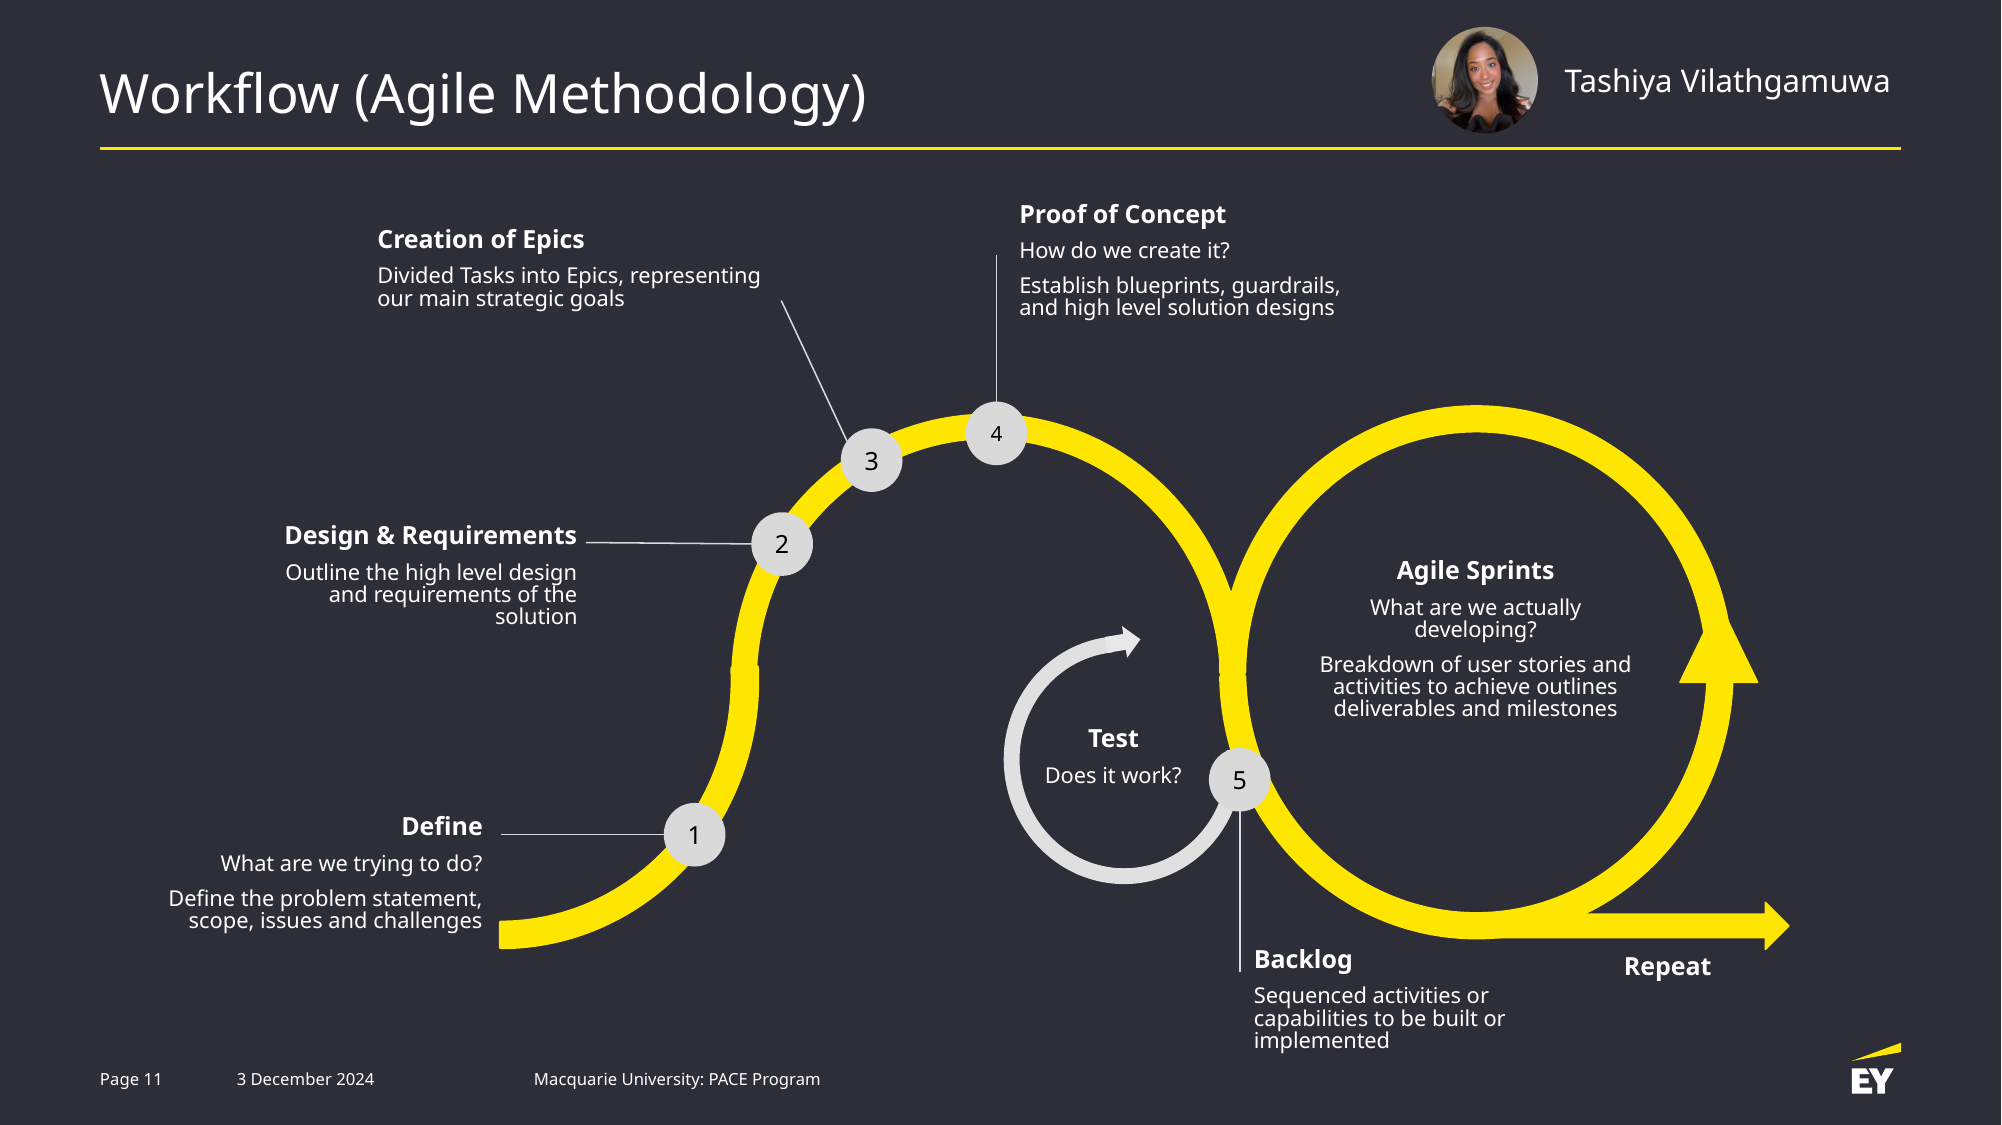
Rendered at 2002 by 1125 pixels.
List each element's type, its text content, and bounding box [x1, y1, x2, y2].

text_box Tashiya Vilathgamuwa [1549, 45, 1944, 114]
title Workflow (Agile Methodology) [100, 48, 1945, 146]
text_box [164, 196, 1813, 1055]
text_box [781, 300, 848, 442]
picture [1431, 26, 1539, 134]
